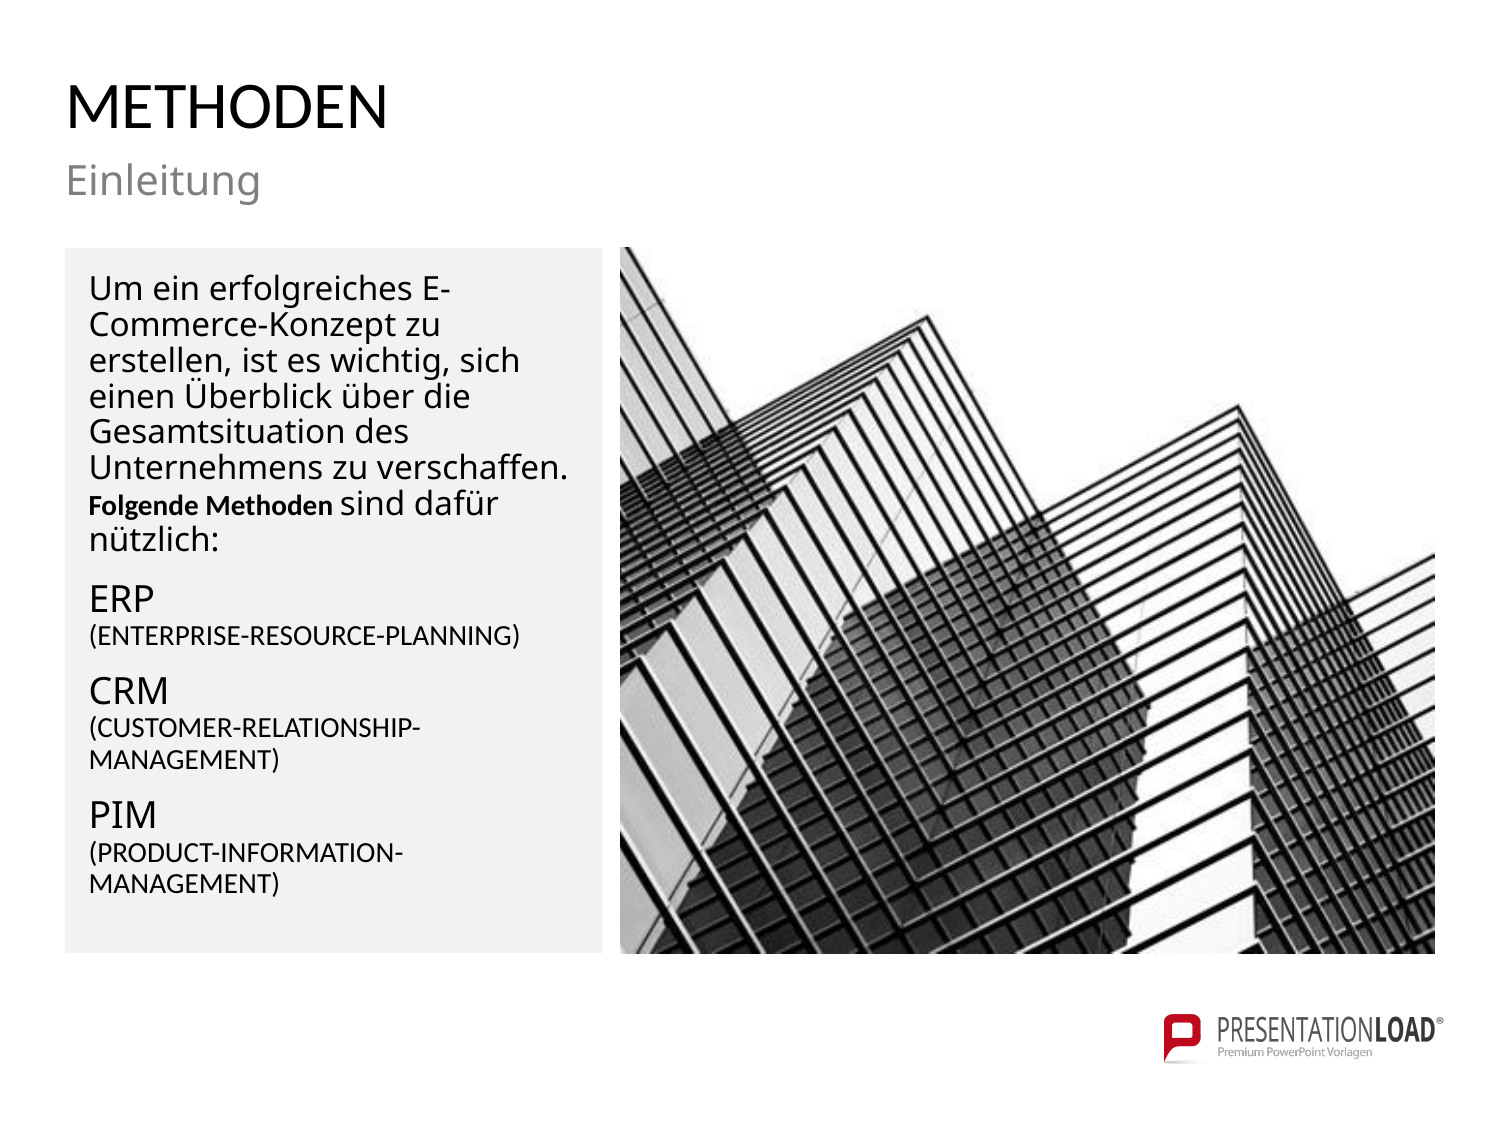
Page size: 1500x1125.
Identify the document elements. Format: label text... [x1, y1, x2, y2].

picture [1164, 1012, 1445, 1064]
title METHODEN [64, 70, 1435, 159]
picture [620, 247, 1436, 954]
list Einleitung [64, 159, 1435, 248]
list Um ein erfolgreiches E-Commerce-Konzept zu erstellen, ist es wichtig, sich einen Überblick über die Gesamtsituation des Unternehmens zu verschaffen. Folgende Methoden sind dafür nützlich: ERP (ENTERPRISE-RESOURCE-PLANNING) CRM (CUSTOMER-RELATIONSHIP-MANAGEMENT) PIM (PRODUCT-INFORMATION-MANAGEMENT) [64, 248, 603, 954]
